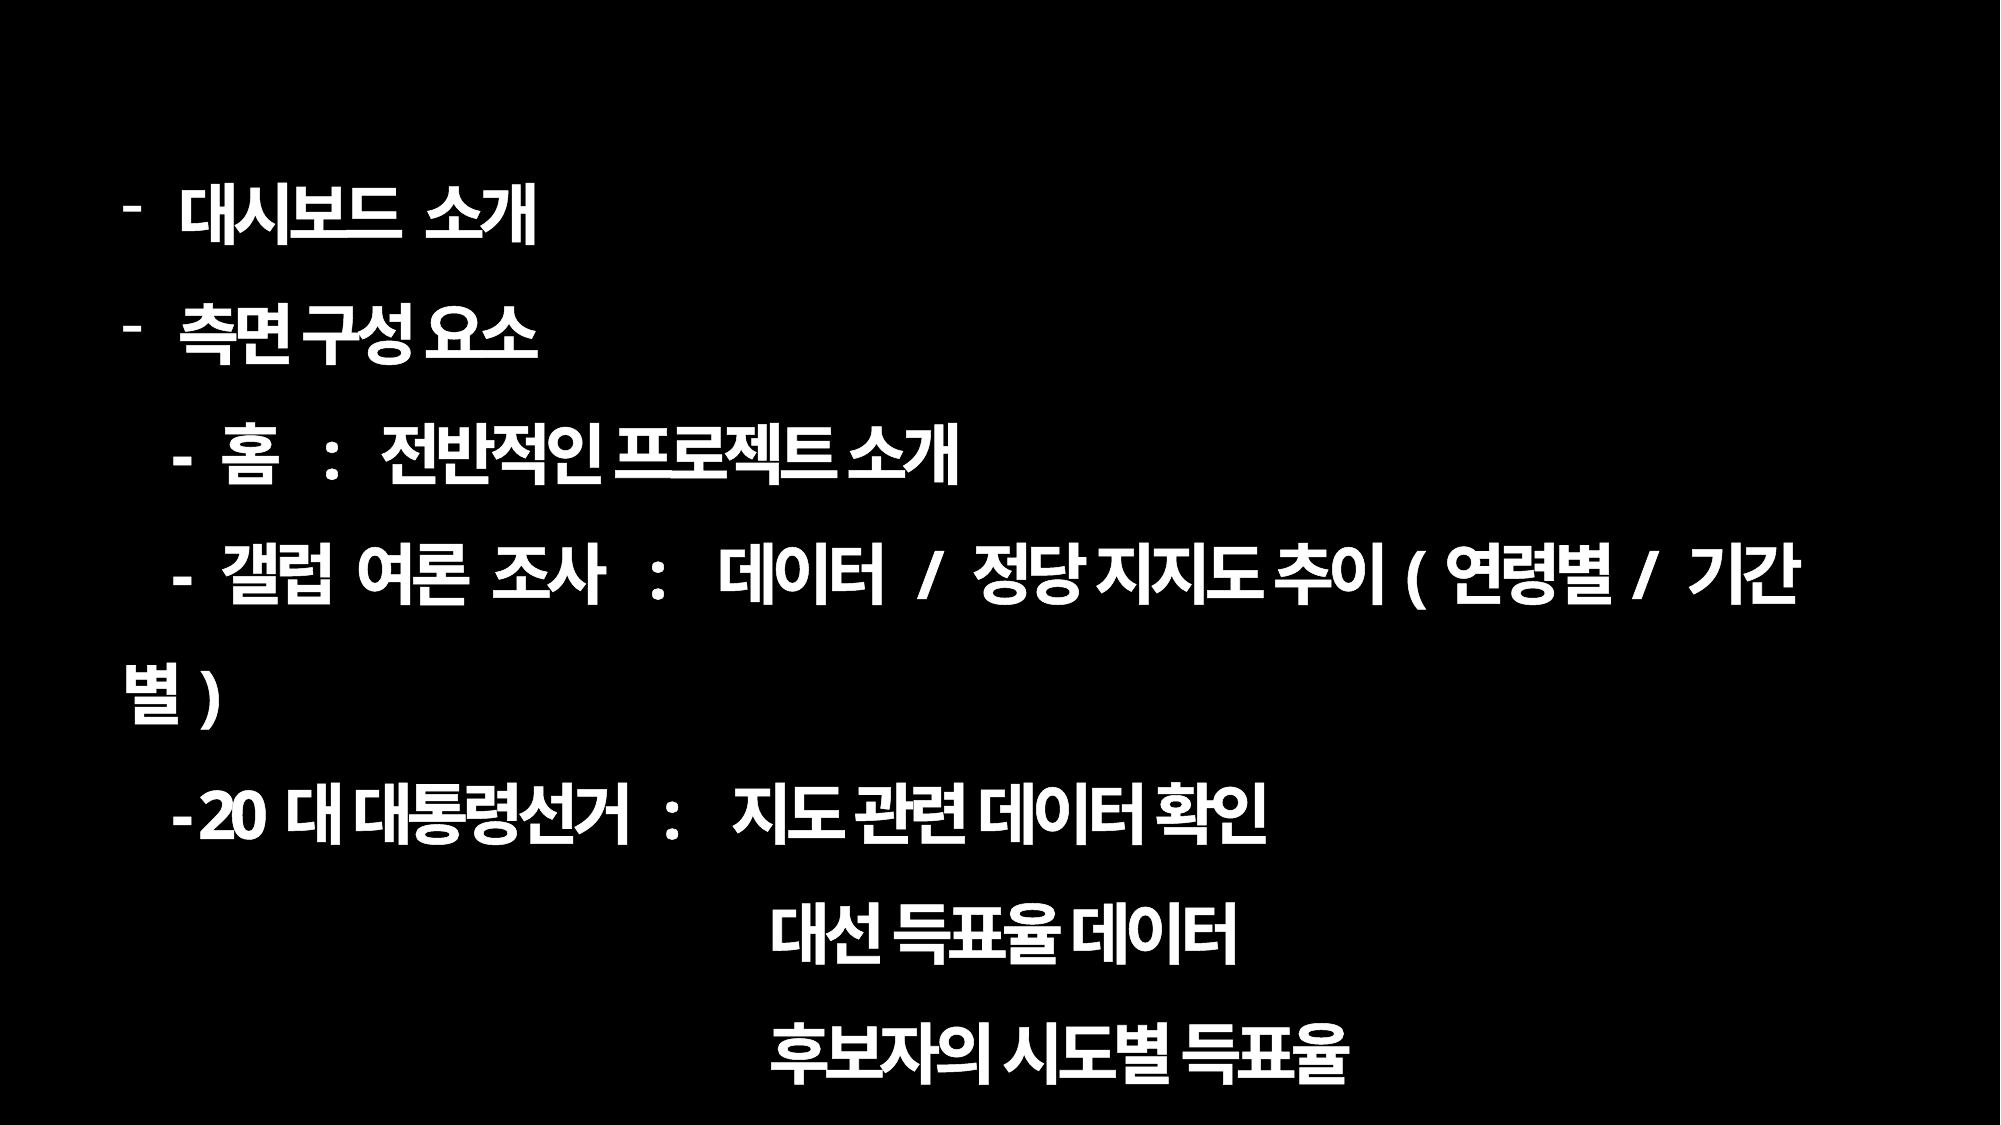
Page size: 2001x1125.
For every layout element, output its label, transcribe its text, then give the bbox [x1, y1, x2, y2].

text_box 대시보드 소개 측면 구성 요소 - 홈 : 전반적인 프로젝트 소개 - 갤럽 여론 조사 : 데이터 / 정당 지지도 추이(연령별/ 기간별) - 20대 대통령선거 : 지도 관련 데이터 확인 대선 득표율 데이터 후보자의 시도별 득표율 [106, 124, 1898, 1100]
